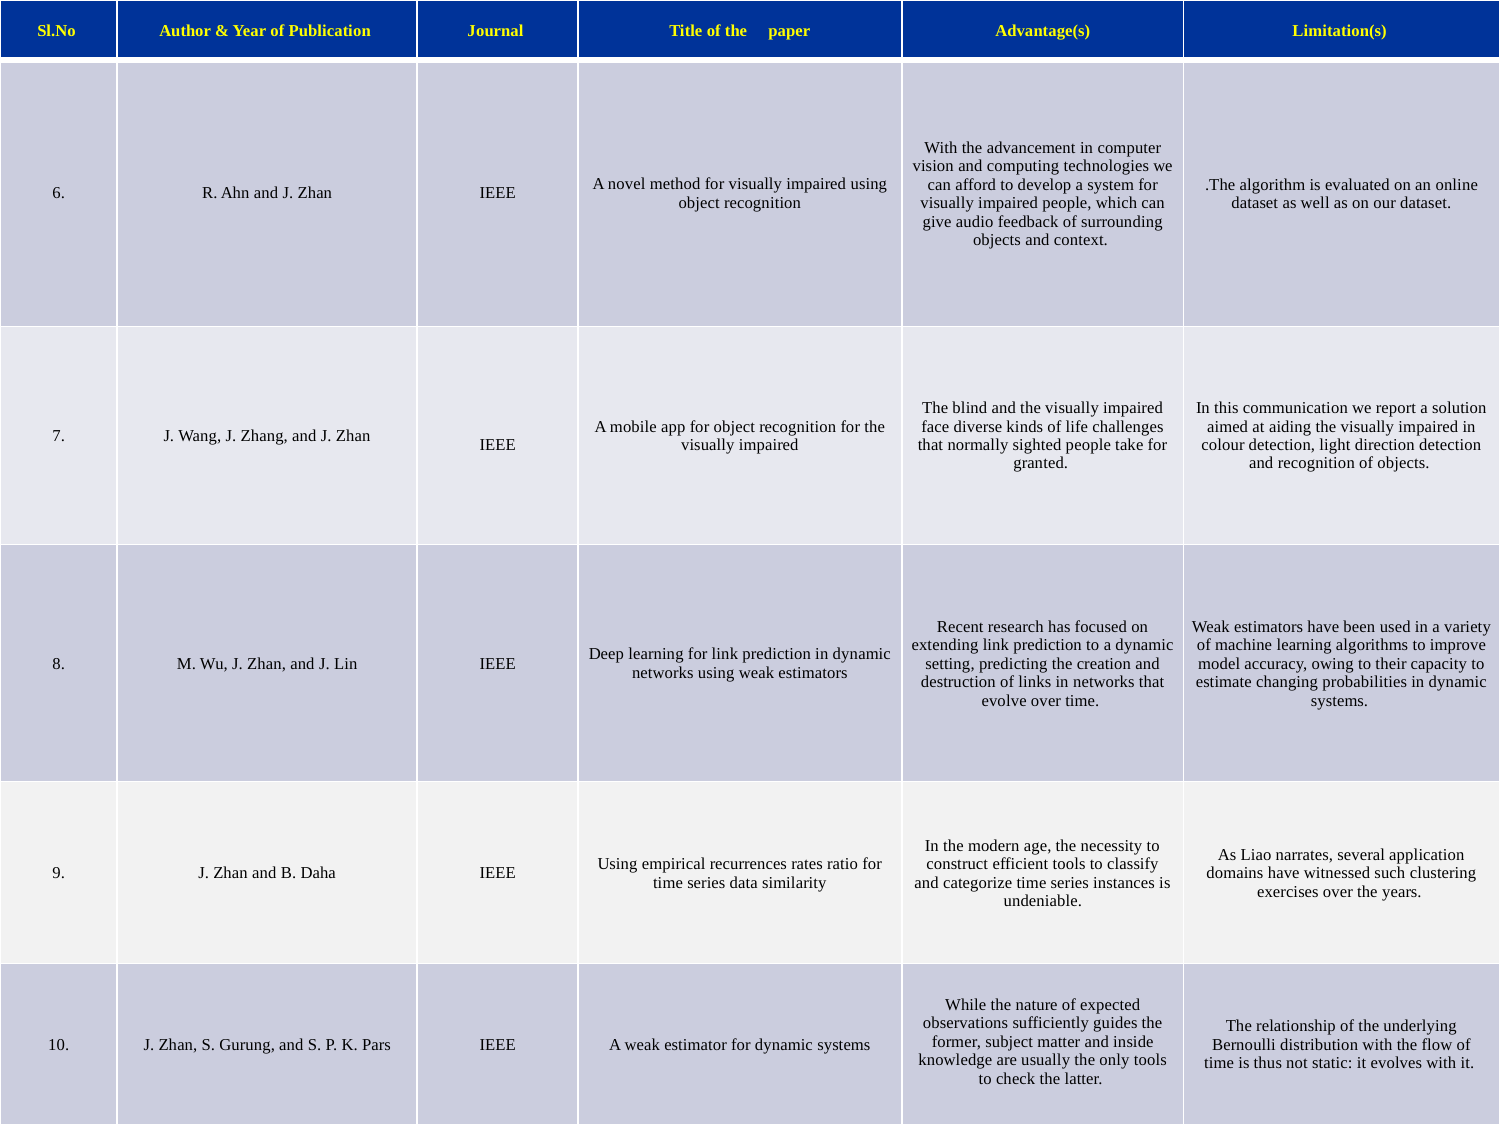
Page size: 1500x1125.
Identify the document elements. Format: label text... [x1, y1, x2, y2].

table_header Sl.No [1, 1, 116, 57]
table_cell IEEE [418, 63, 577, 326]
table_cell .The algorithm is evaluated on an online dataset as well as on our dataset. [1184, 63, 1499, 326]
table_cell 8. [1, 545, 116, 781]
table_cell IEEE [418, 327, 577, 544]
table_cell M. Wu, J. Zhan, and J. Lin [118, 545, 416, 781]
table_header Author & Year of Publication [118, 1, 416, 57]
table_cell 7. [1, 327, 116, 544]
table_cell IEEE [418, 782, 577, 963]
table_cell 10. [1, 964, 116, 1124]
table_cell 9. [1, 782, 116, 963]
table_cell A weak estimator for dynamic systems [579, 964, 901, 1124]
table_cell While the nature of expected observations sufficiently guides the former, subject matter and inside knowledge are usually the only tools to check the latter. [903, 964, 1183, 1124]
table_cell The relationship of the underlying Bernoulli distribution with the flow of time is thus not static: it evolves with it. [1184, 964, 1499, 1124]
table_cell 6. [1, 63, 116, 326]
table_cell As Liao narrates, several application domains have witnessed such clustering exercises over the years. [1184, 782, 1499, 963]
table_cell In this communication we report a solution aimed at aiding the visually impaired in colour detection, light direction detection and recognition of objects. [1184, 327, 1499, 544]
table_cell IEEE [418, 545, 577, 781]
table_cell With the advancement in computer vision and computing technologies we can afford to develop a system for visually impaired people, which can give audio feedback of surrounding objects and context. [903, 63, 1183, 326]
table_cell Weak estimators have been used in a variety of machine learning algorithms to improve model accuracy, owing to their capacity to estimate changing probabilities in dynamic systems. [1184, 545, 1499, 781]
table_cell J. Zhan and B. Daha [118, 782, 416, 963]
table_cell The blind and the visually impaired face diverse kinds of life challenges that normally sighted people take for granted. [903, 327, 1183, 544]
table_cell IEEE [418, 964, 577, 1124]
table_cell J. Zhan, S. Gurung, and S. P. K. Pars [118, 964, 416, 1124]
table_header Limitation(s) [1184, 1, 1499, 57]
table_header Title of the paper [579, 1, 901, 57]
table_cell Recent research has focused on extending link prediction to a dynamic setting, predicting the creation and destruction of links in networks that evolve over time. [903, 545, 1183, 781]
table_cell R. Ahn and J. Zhan [118, 63, 416, 326]
table_cell Deep learning for link prediction in dynamic networks using weak estimators [579, 545, 901, 781]
table_cell A novel method for visually impaired using object recognition [579, 63, 901, 326]
table_cell J. Wang, J. Zhang, and J. Zhan [118, 327, 416, 544]
table_header Journal [418, 1, 577, 57]
table_cell Using empirical recurrences rates ratio for time series data similarity [579, 782, 901, 963]
table_header Advantage(s) [903, 1, 1183, 57]
table_cell In the modern age, the necessity to construct efficient tools to classify and categorize time series instances is undeniable. [903, 782, 1183, 963]
table_cell A mobile app for object recognition for the visually impaired [579, 327, 901, 544]
